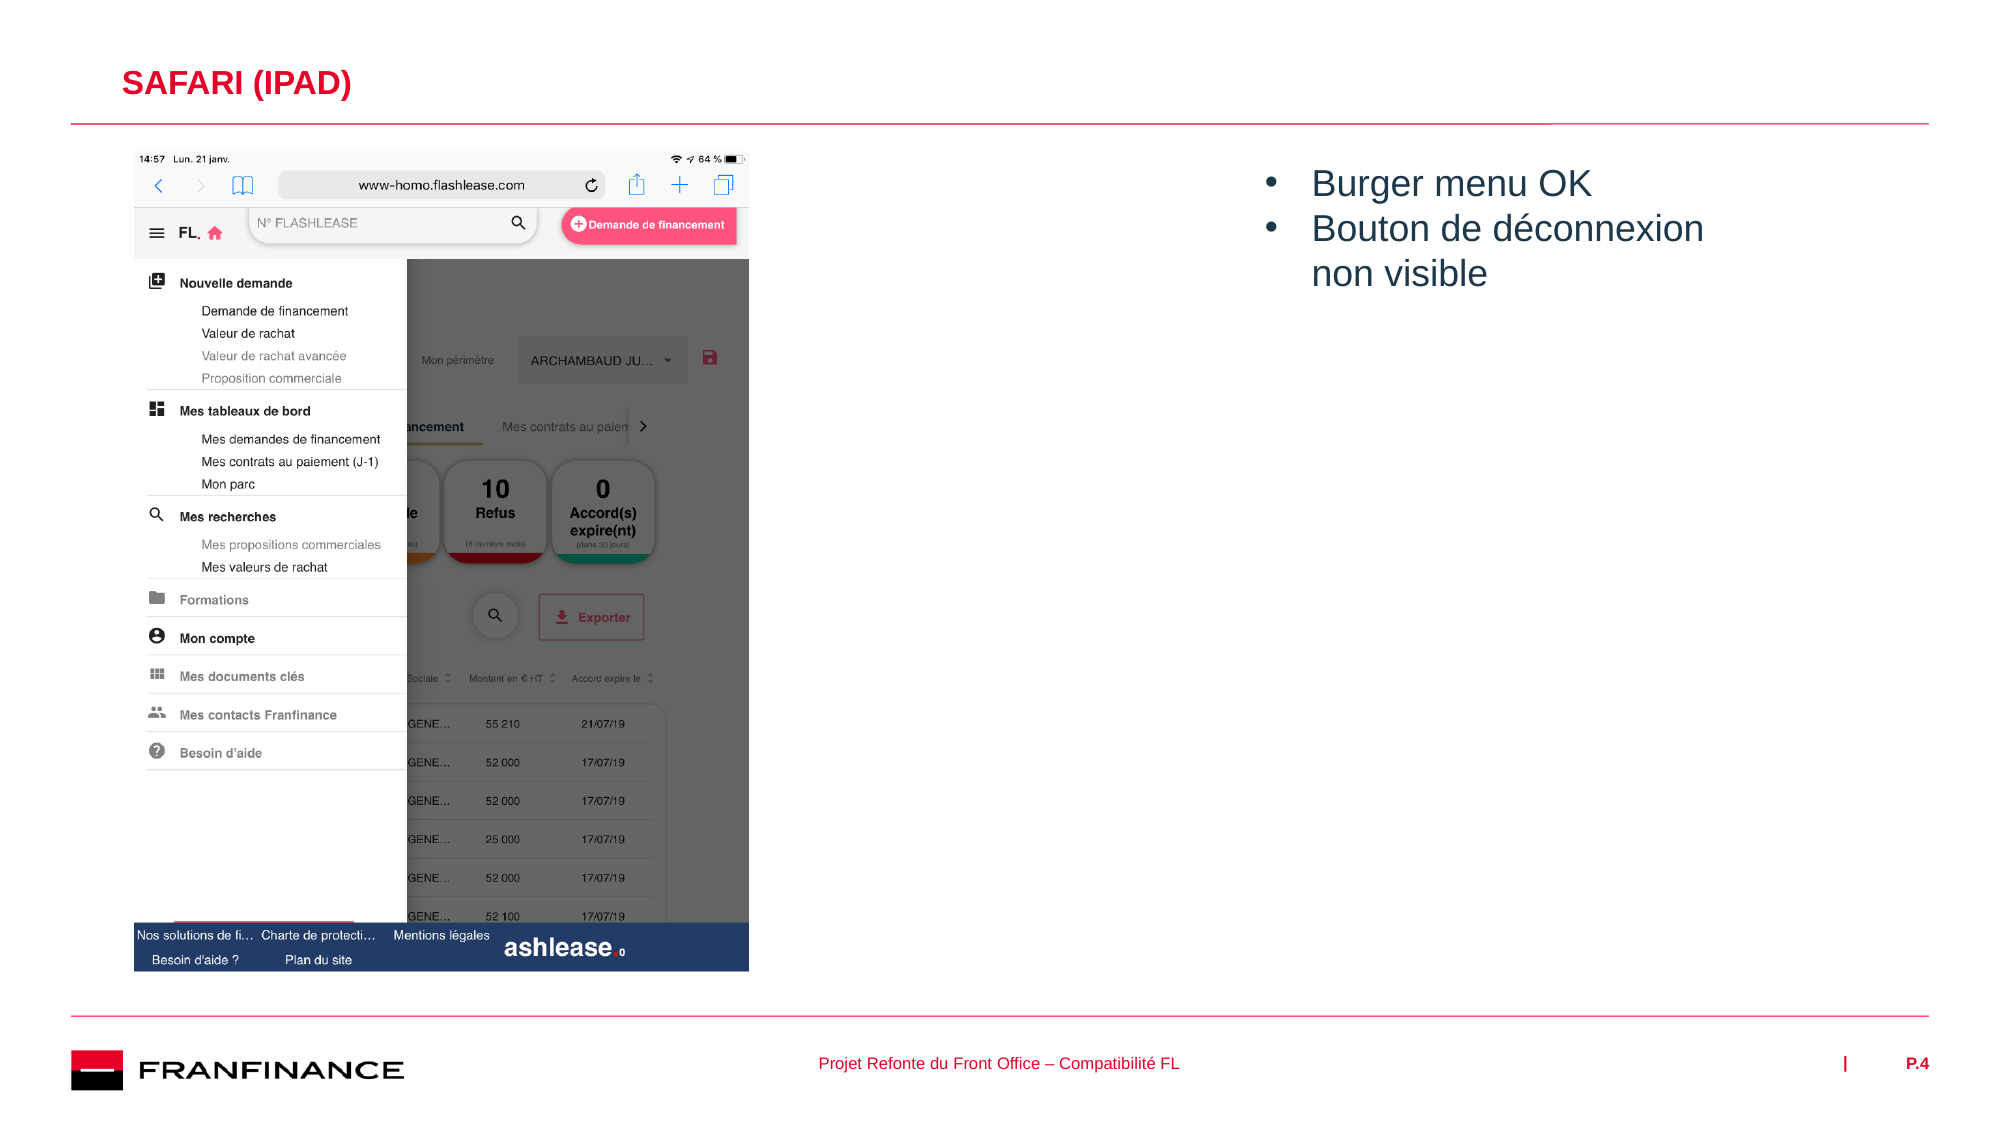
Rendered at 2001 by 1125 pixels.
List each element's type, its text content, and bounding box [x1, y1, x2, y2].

picture [133, 151, 750, 972]
footer Projet Refonte du Front Office – Compatibilité FL [605, 1052, 1394, 1125]
picture [70, 1049, 405, 1091]
title SAFARI (IPAD) [121, 42, 1835, 125]
text_box Burger menu OK Bouton de déconnexion non visible [1250, 151, 1772, 302]
slide_number P.4 [1850, 1052, 1930, 1125]
